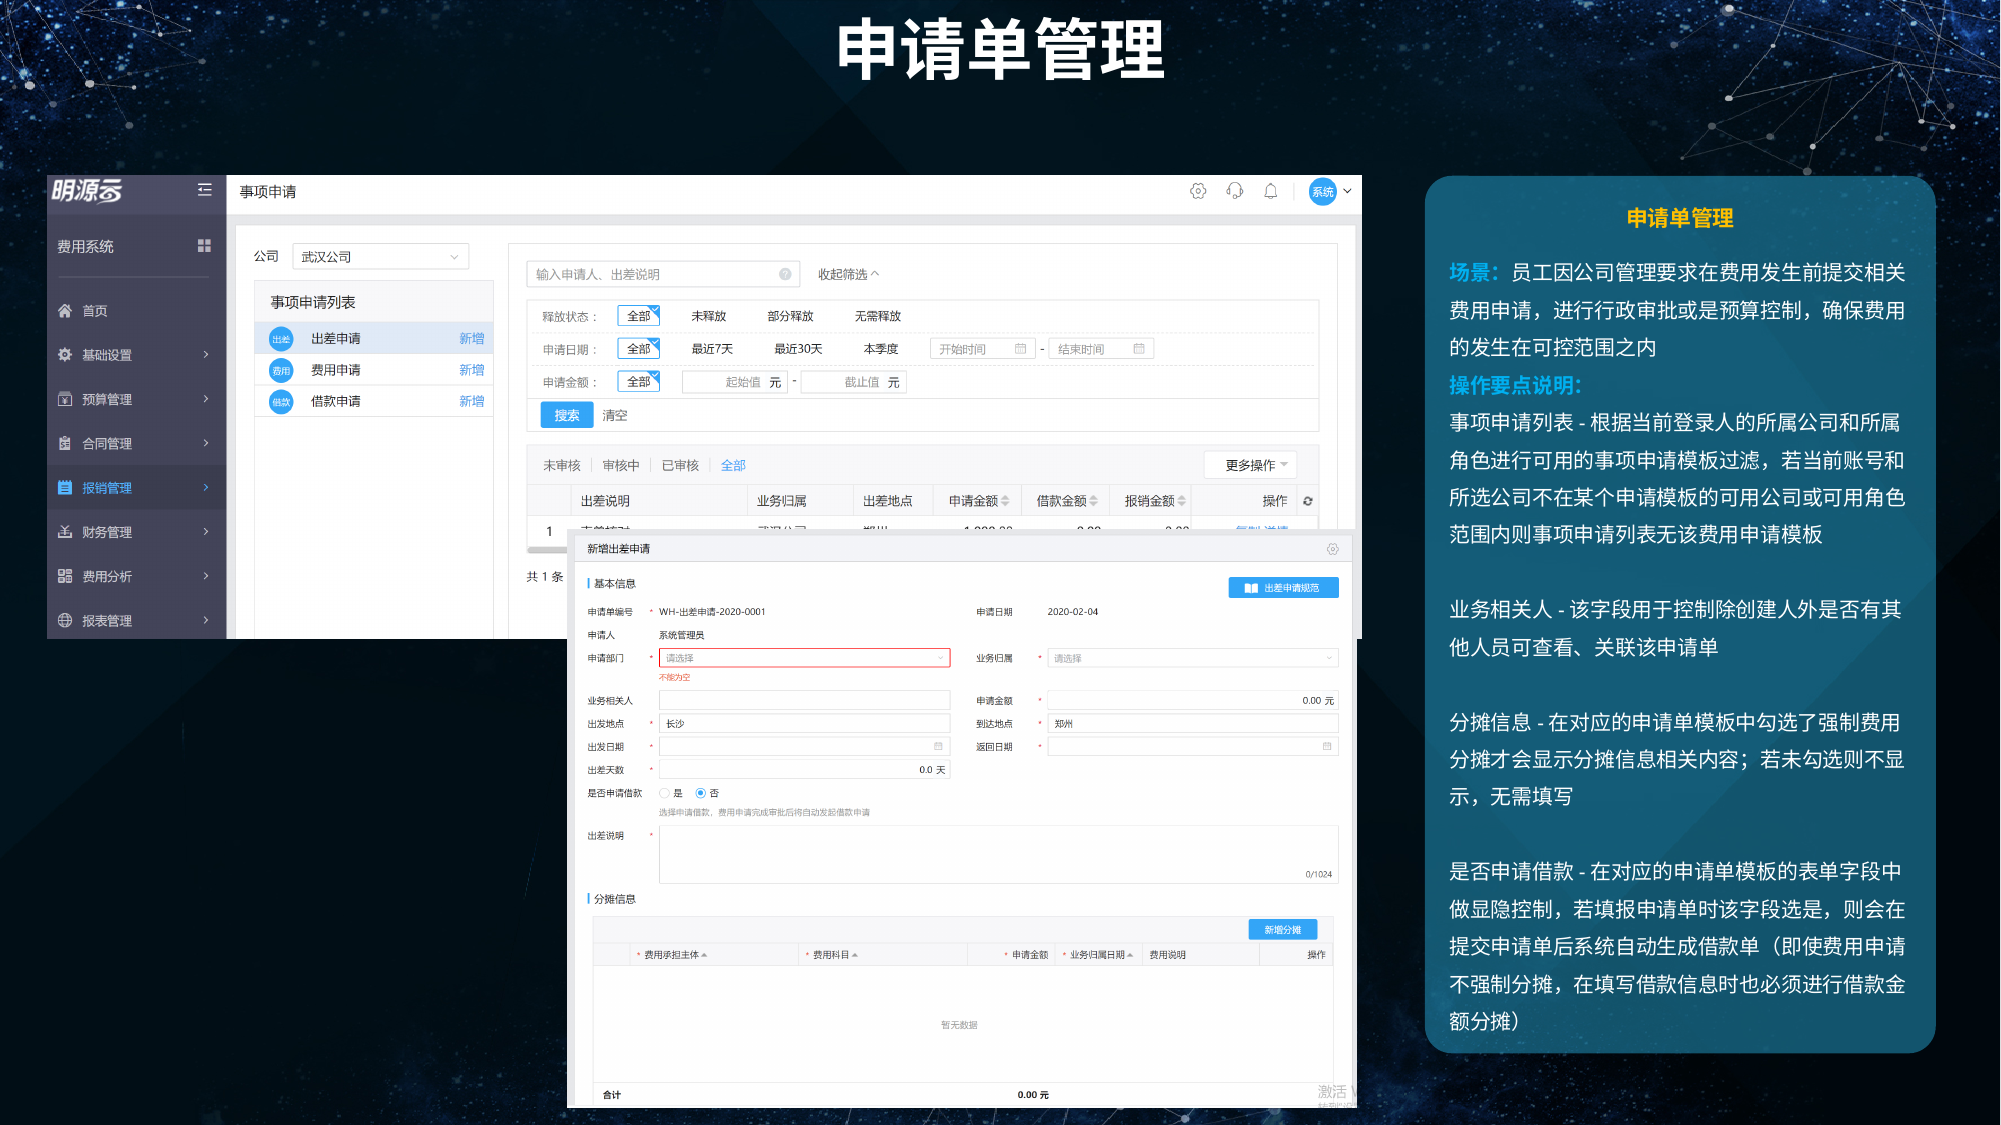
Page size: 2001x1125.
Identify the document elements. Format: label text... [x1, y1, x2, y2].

text_box 申请单管理 [0, 7, 2000, 88]
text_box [1424, 175, 1936, 1054]
picture [0, 0, 2001, 1125]
